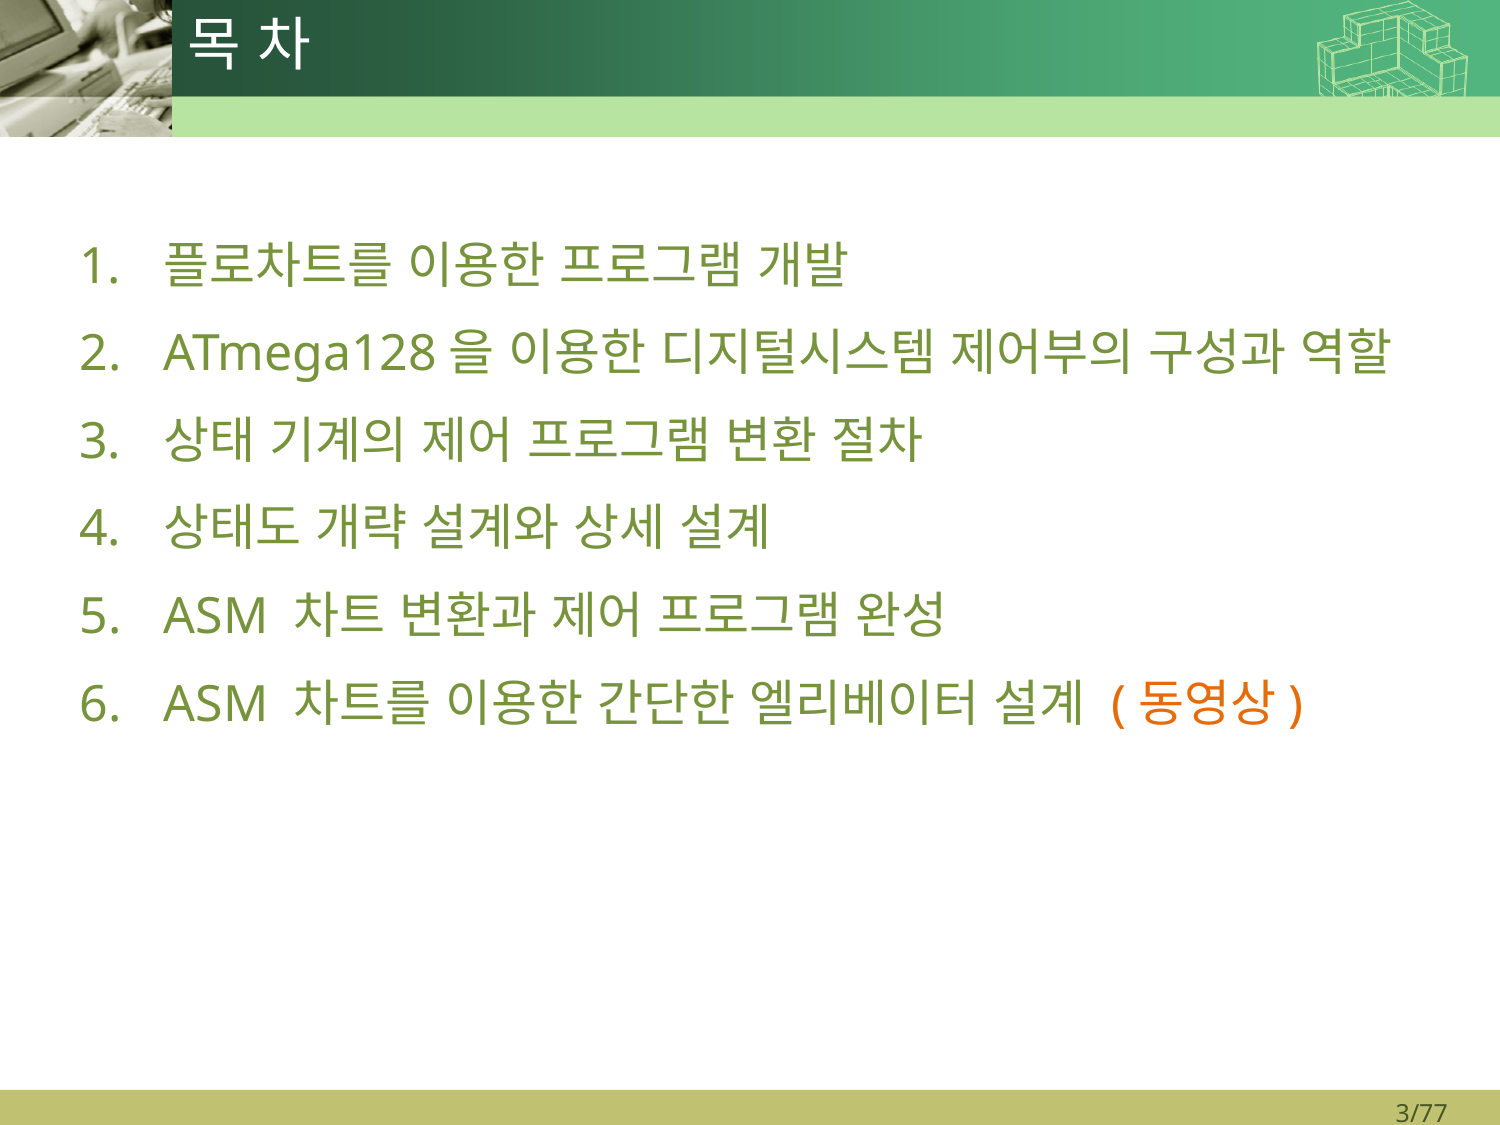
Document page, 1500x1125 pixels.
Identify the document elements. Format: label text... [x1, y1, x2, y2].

title 목 차 [172, 0, 1333, 94]
picture [0, 0, 1500, 151]
text_box 플로차트를 이용한 프로그램 개발 ATmega128을 이용한 디지털시스템 제어부의 구성과 역할 상태 기계의 제어 프로그램 변환 절차 상태도 개략 설계와 상세 설계 ASM 차트 변환과 제어 프로그램 완성 ASM 차트를 이용한 간단한 엘리베이터 설계 (동영상) [64, 210, 1500, 821]
